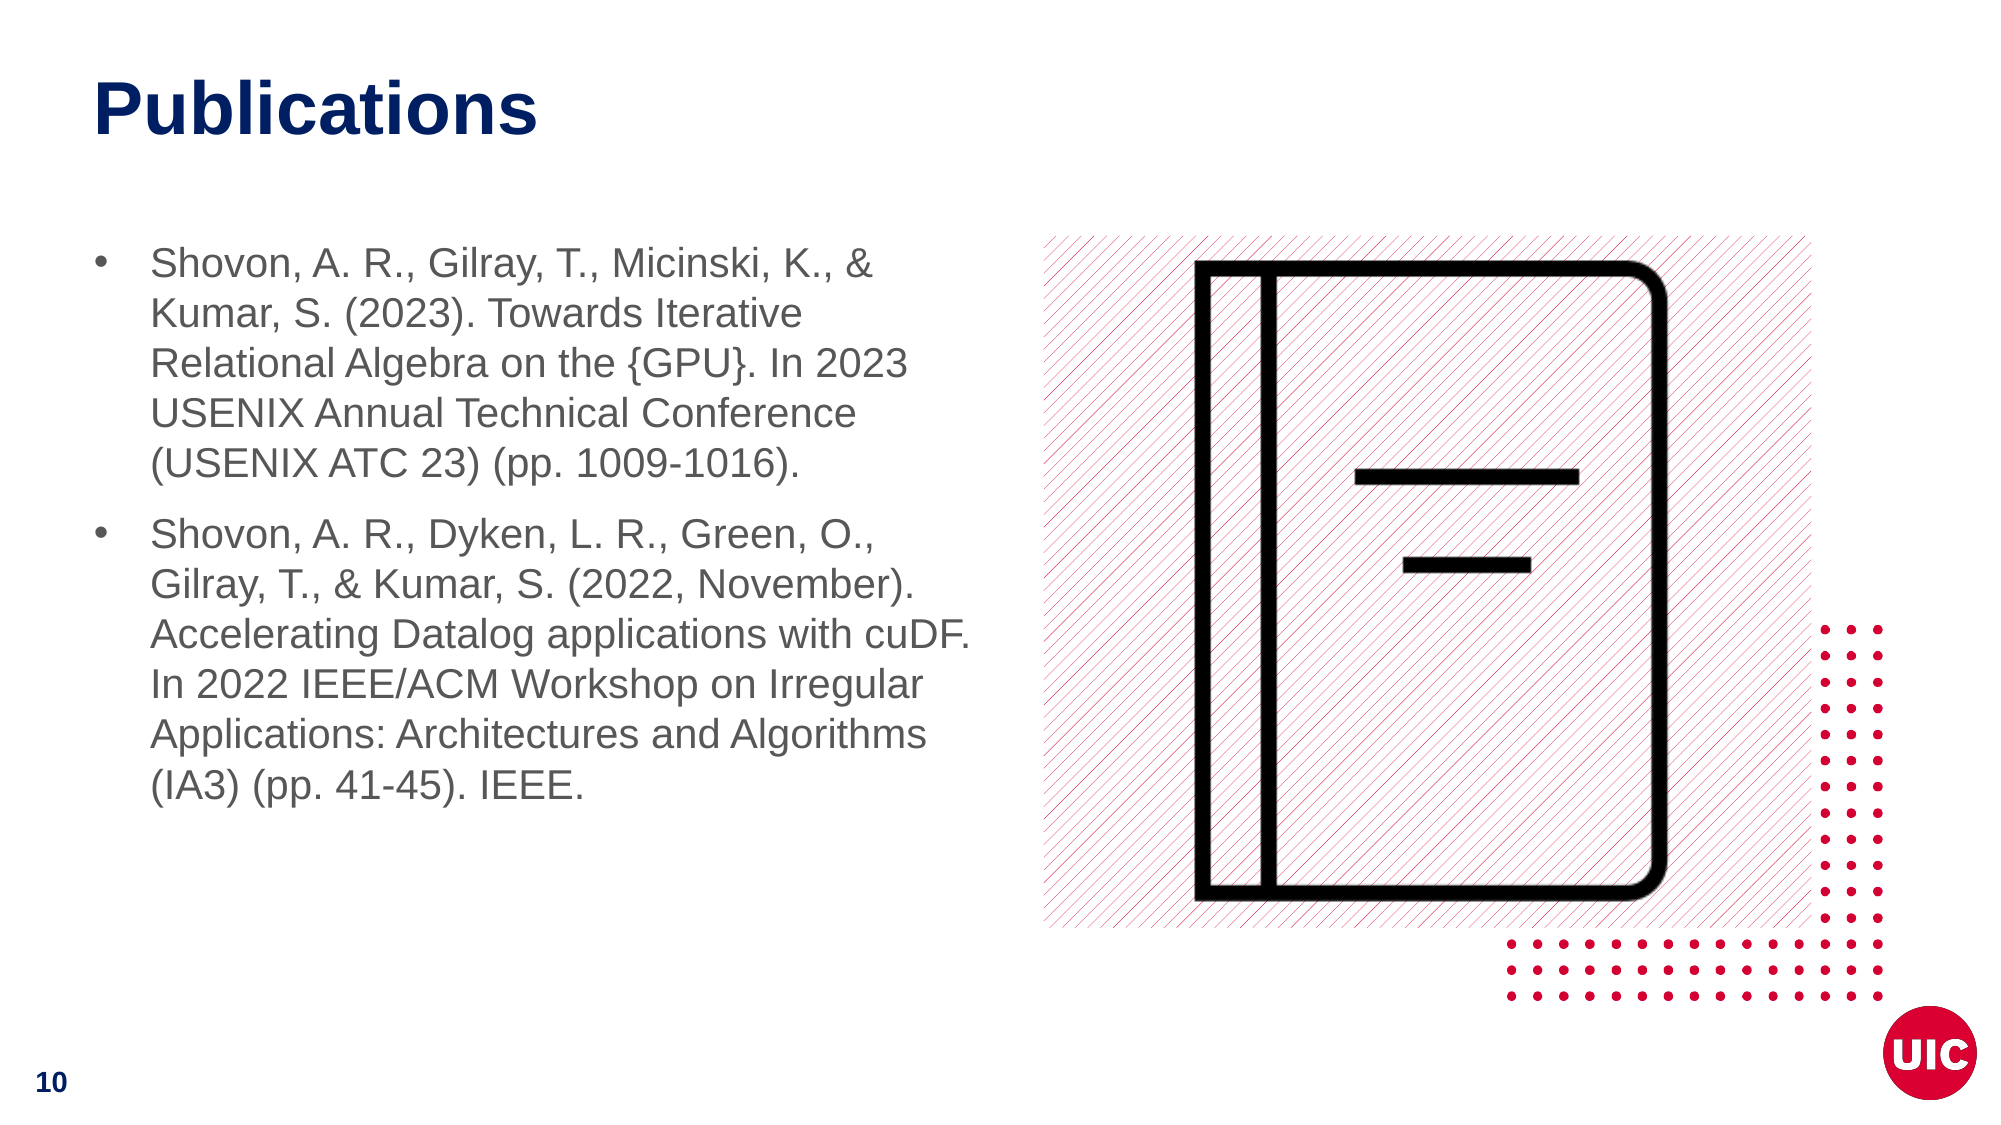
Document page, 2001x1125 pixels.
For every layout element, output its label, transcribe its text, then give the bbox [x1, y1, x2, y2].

title Publications [93, 70, 1907, 204]
picture [1043, 235, 1980, 1102]
list Shovon, A. R., Gilray, T., Micinski, K., & Kumar, S. (2023). Towards Iterative Relational Algebra on the {GPU}. In 2023 USENIX Annual Technical Conference (USENIX ATC 23) (pp. 1009-1016). Shovon, A. R., Dyken, L. R., Green, O., Gilray, T., & Kumar, S. (2022, November). Accelerating Datalog applications with cuDF. In 2022 IEEE/ACM Workshop on Irregular Applications: Architectures and Algorithms (IA3) (pp. 41-45). IEEE. [93, 235, 1000, 973]
